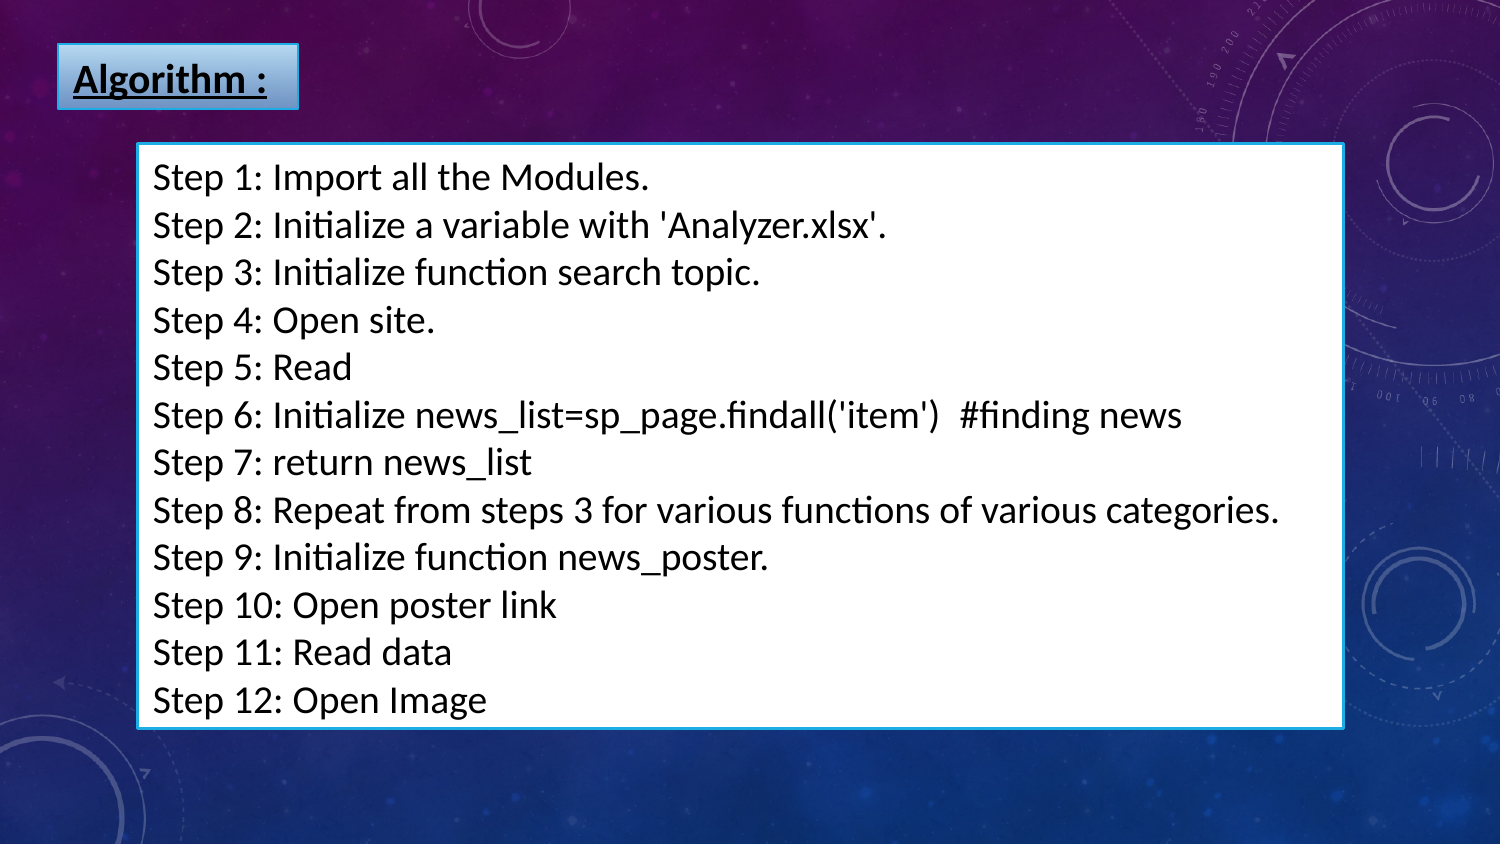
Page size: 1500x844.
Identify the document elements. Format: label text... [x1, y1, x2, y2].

text_box Step 1: Import all the Modules. Step 2: Initialize a variable with 'Analyzer.xlsx'. Step 3: Initialize function search topic. Step 4: Open site. Step 5: Read Step 6: Initialize news_list=sp_page.findall('item') #finding news Step 7: return news_list Step 8: Repeat from steps 3 for various functions of various categories. Step 9: Initialize function news_poster. Step 10: Open poster link Step 11: Read data Step 12: Open Image [136, 142, 1345, 730]
text_box Algorithm : [57, 43, 299, 110]
picture [0, 0, 1500, 844]
